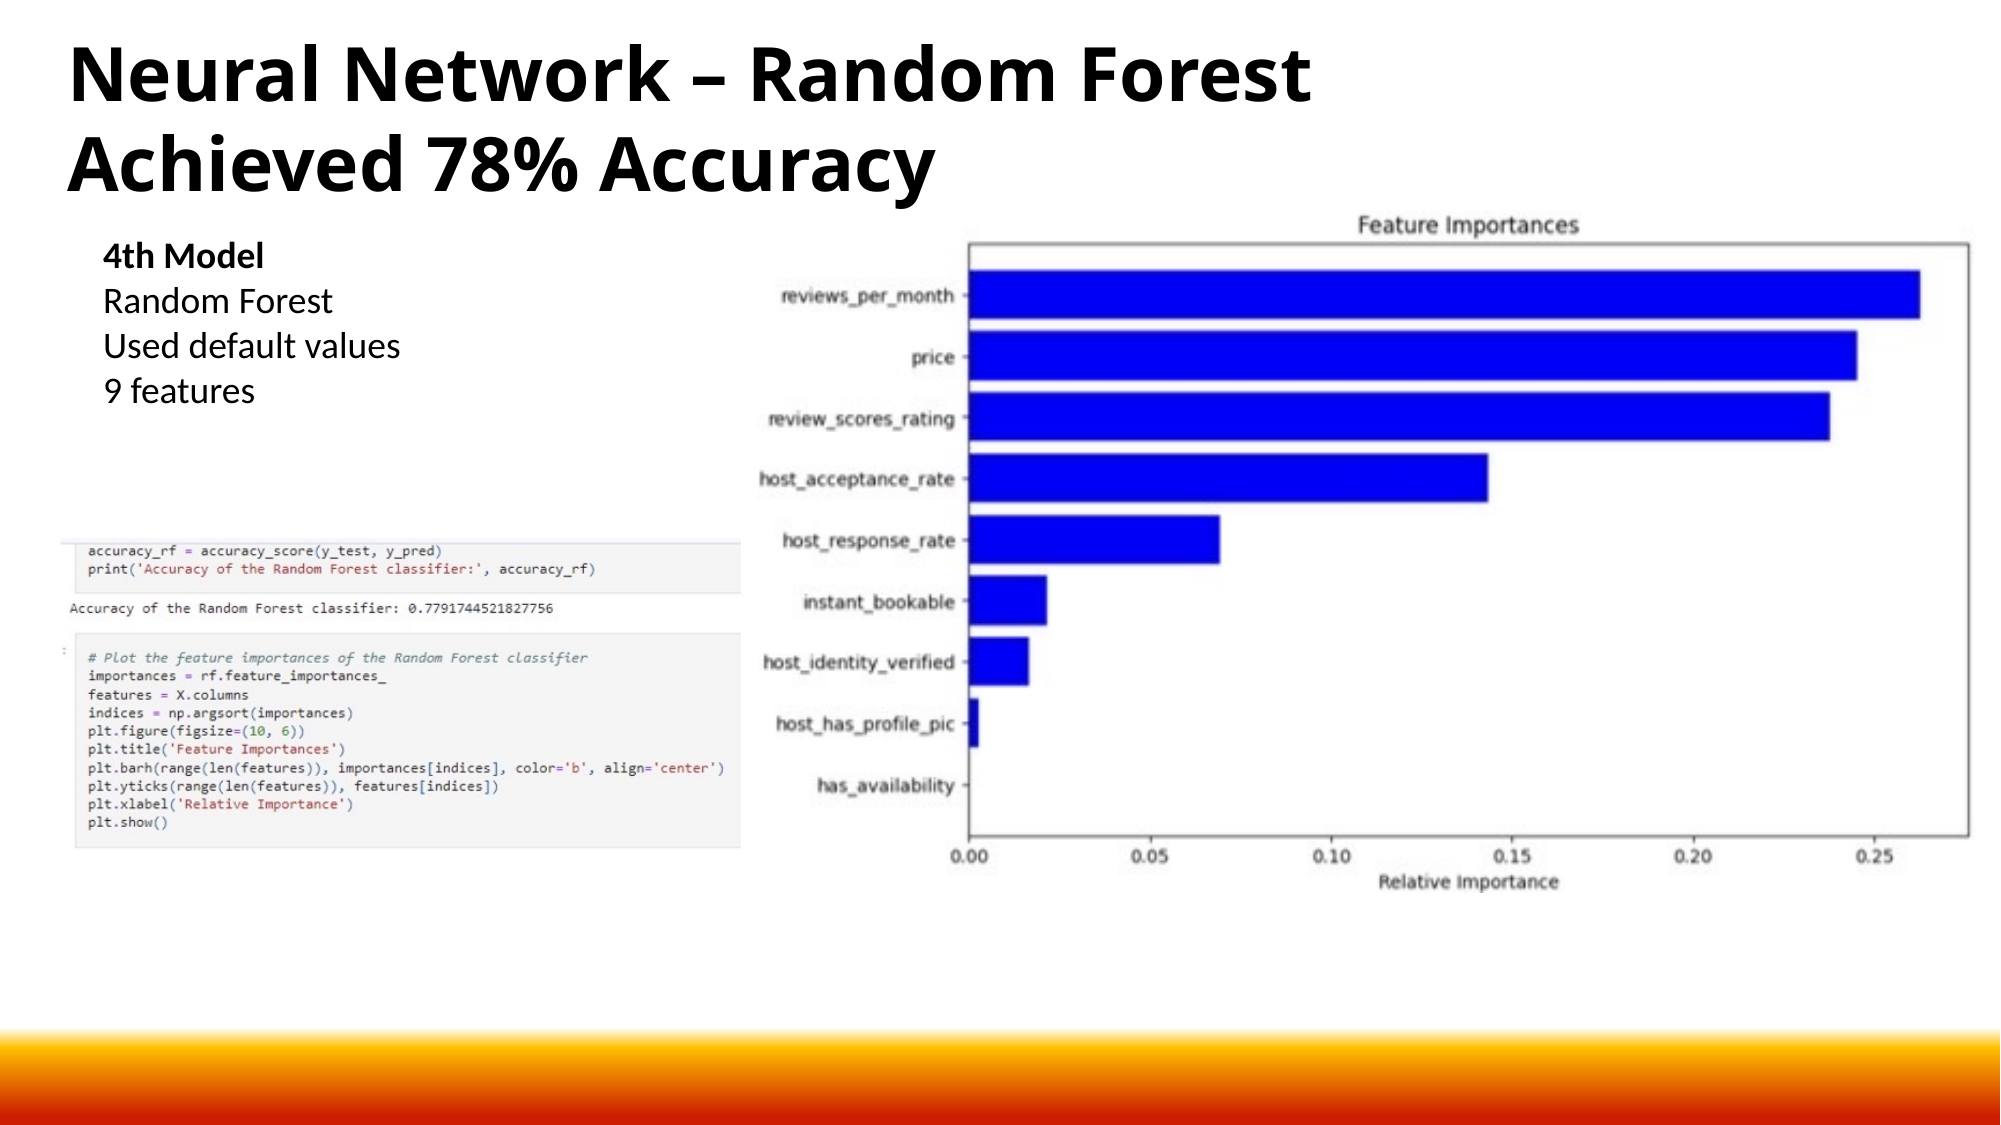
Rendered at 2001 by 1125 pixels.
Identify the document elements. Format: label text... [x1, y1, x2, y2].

picture [0, 1024, 2000, 1125]
text_box 4th Model Random Forest Used default values 9 features [88, 223, 586, 509]
text_box Neural Network – Random Forest Achieved 78% Accuracy [52, 18, 1981, 259]
picture [60, 210, 1982, 894]
